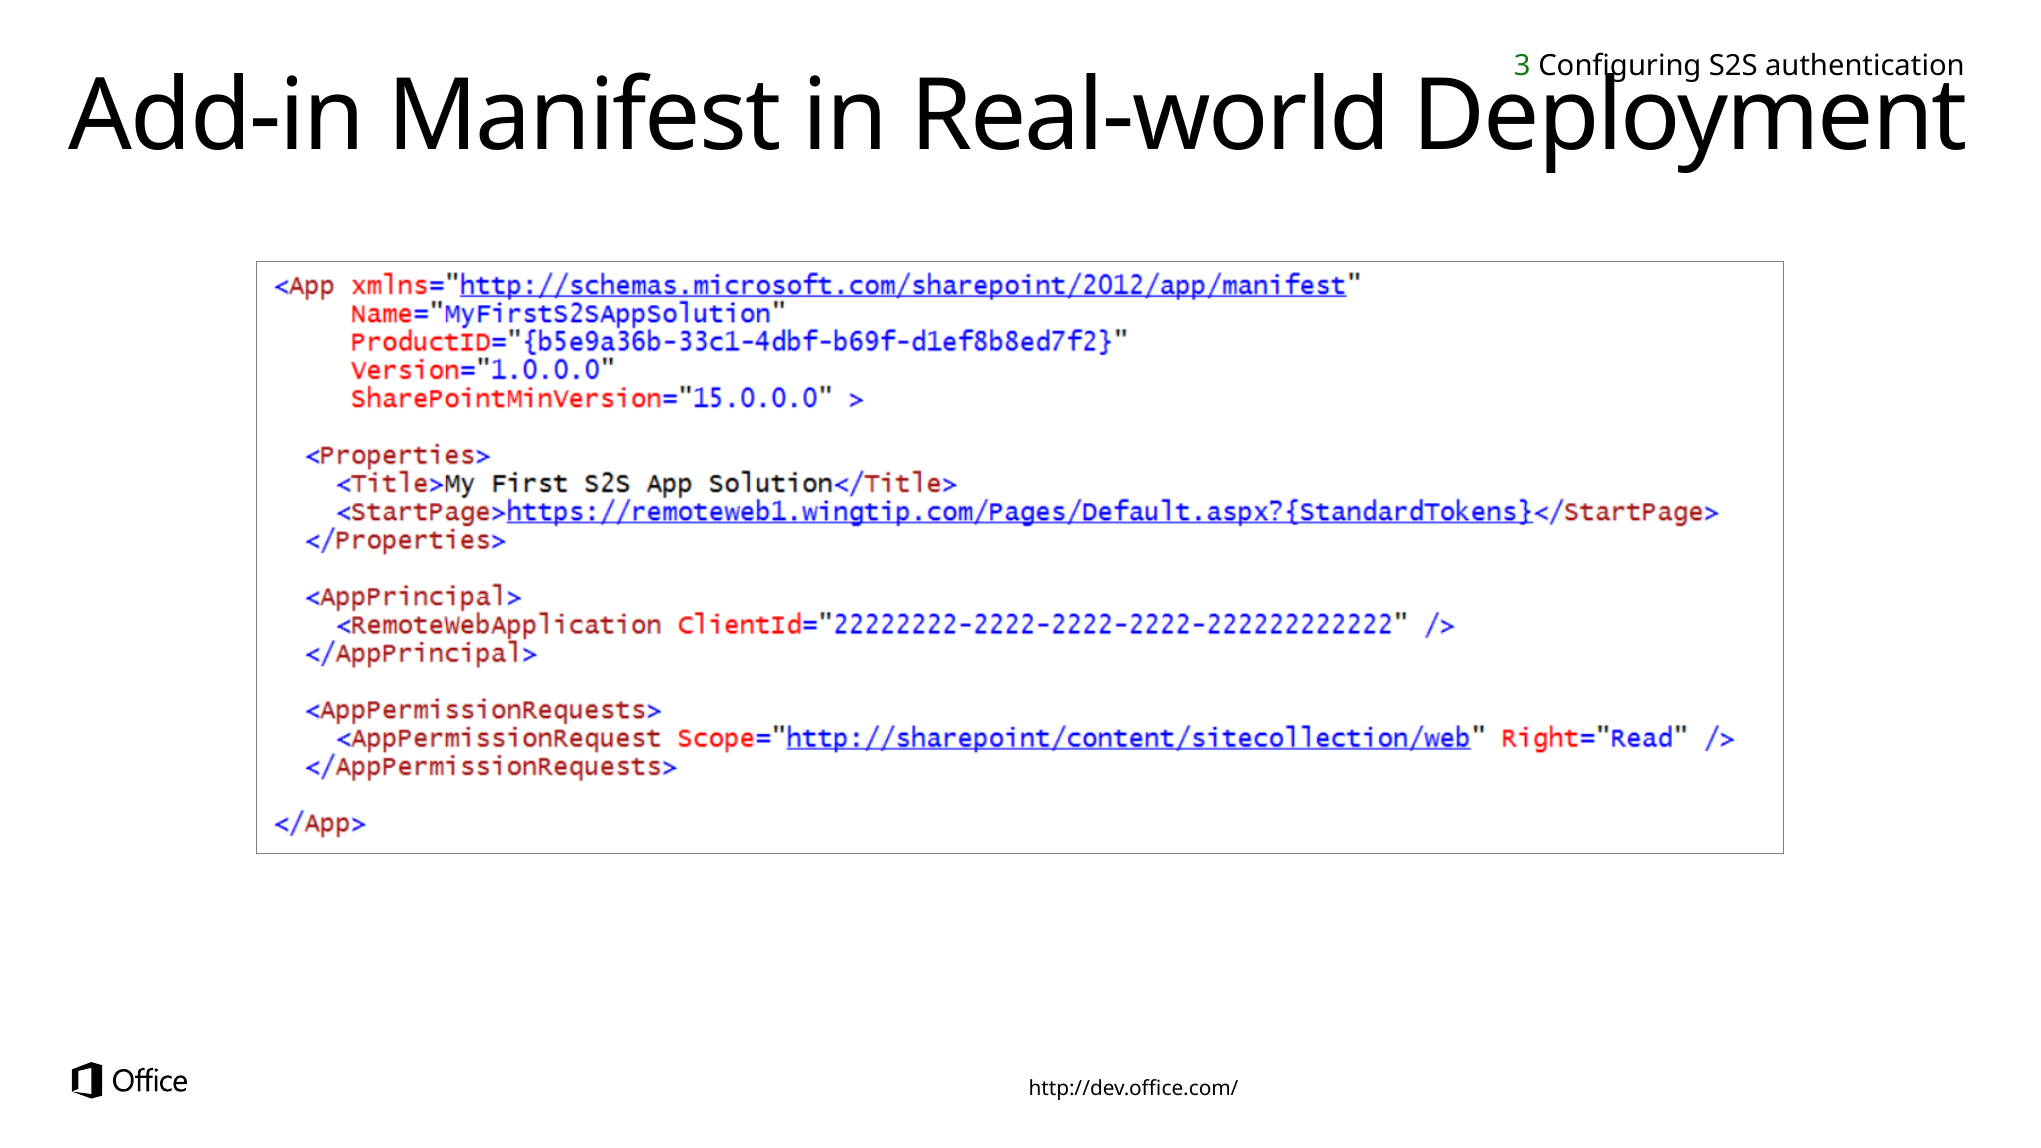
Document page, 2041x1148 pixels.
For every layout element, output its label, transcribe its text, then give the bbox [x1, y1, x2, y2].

picture [256, 260, 1785, 854]
title Add-in Manifest in Real-world Deployment [45, 48, 1996, 199]
footer 3 Configuring S2S authentication [1306, 48, 1996, 110]
